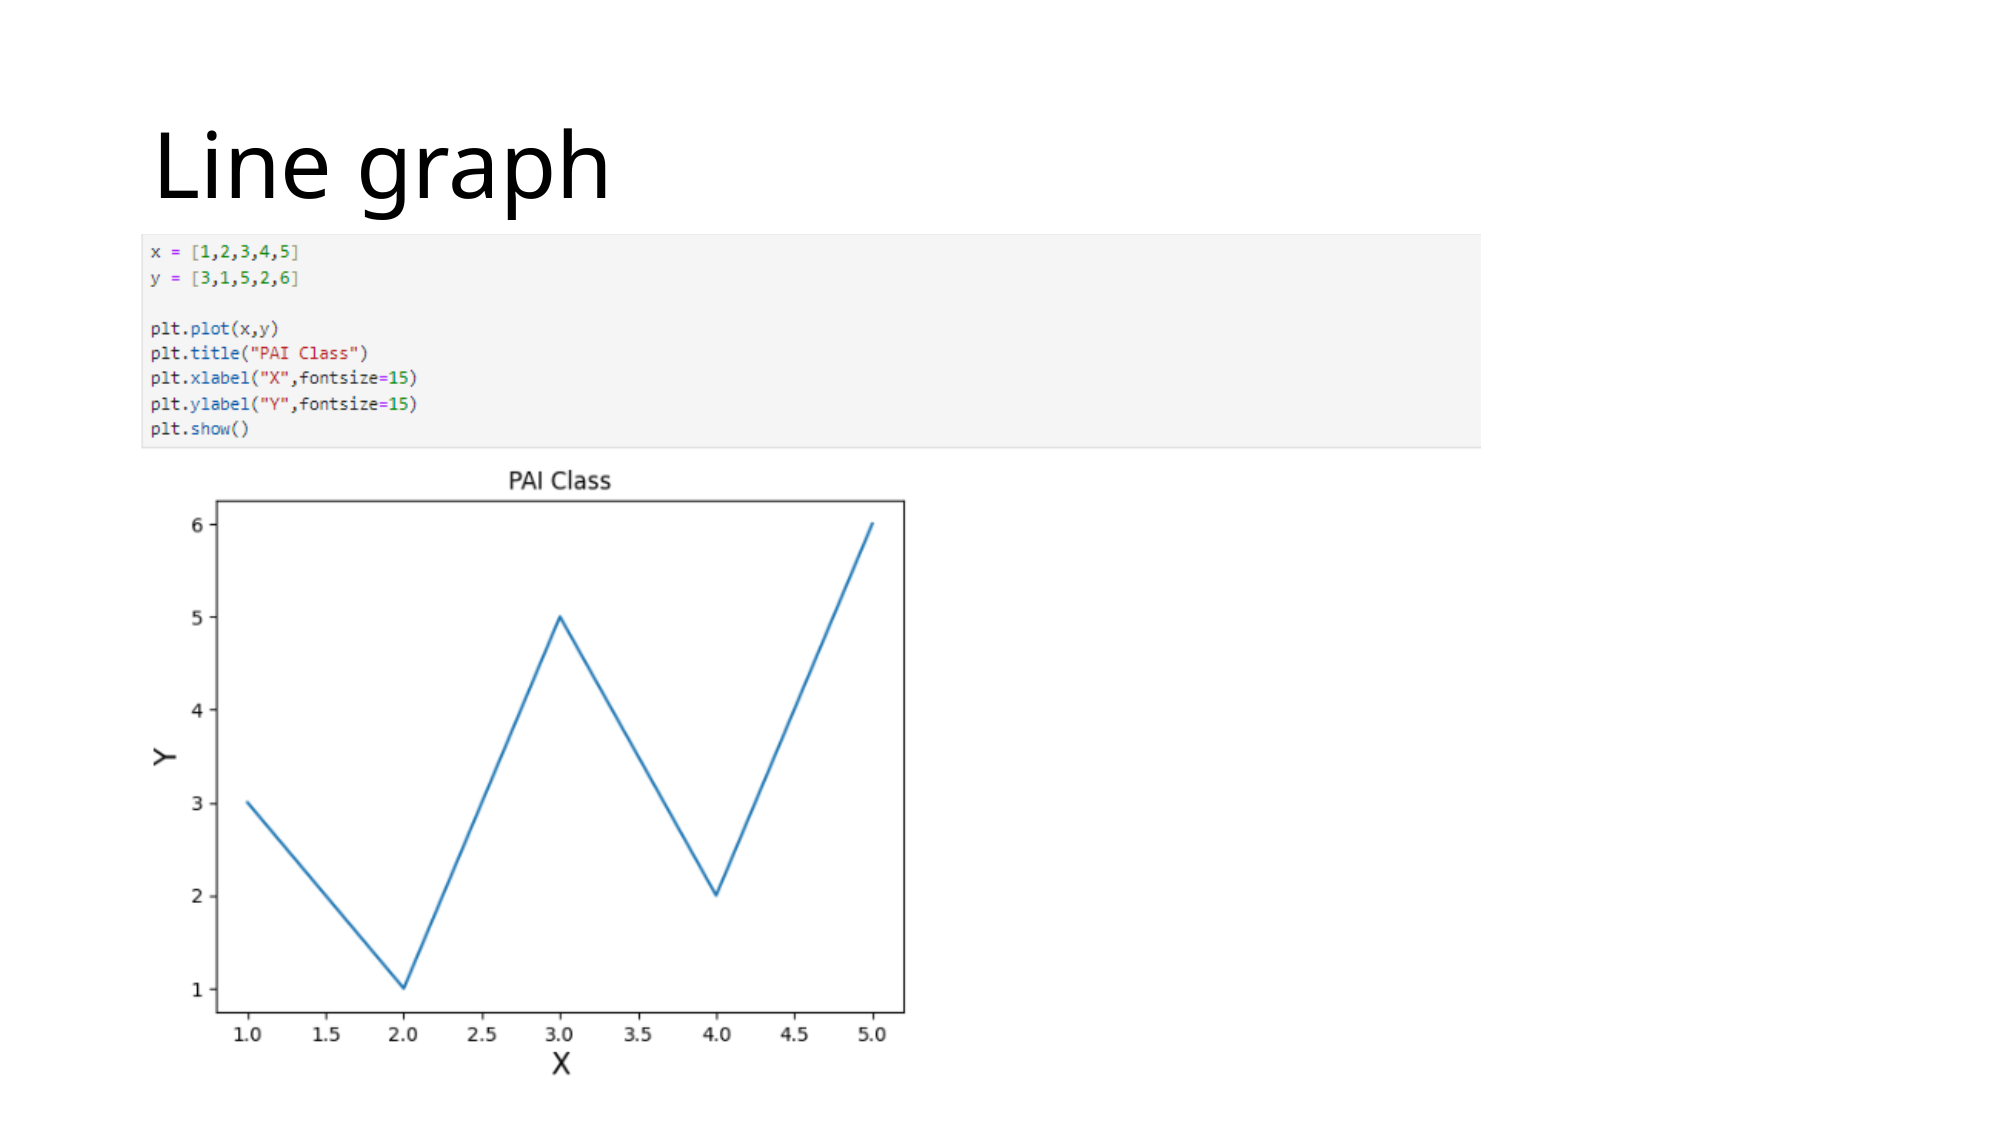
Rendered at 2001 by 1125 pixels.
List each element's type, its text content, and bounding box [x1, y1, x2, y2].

title Line graph [137, 59, 1863, 278]
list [137, 234, 1481, 1092]
